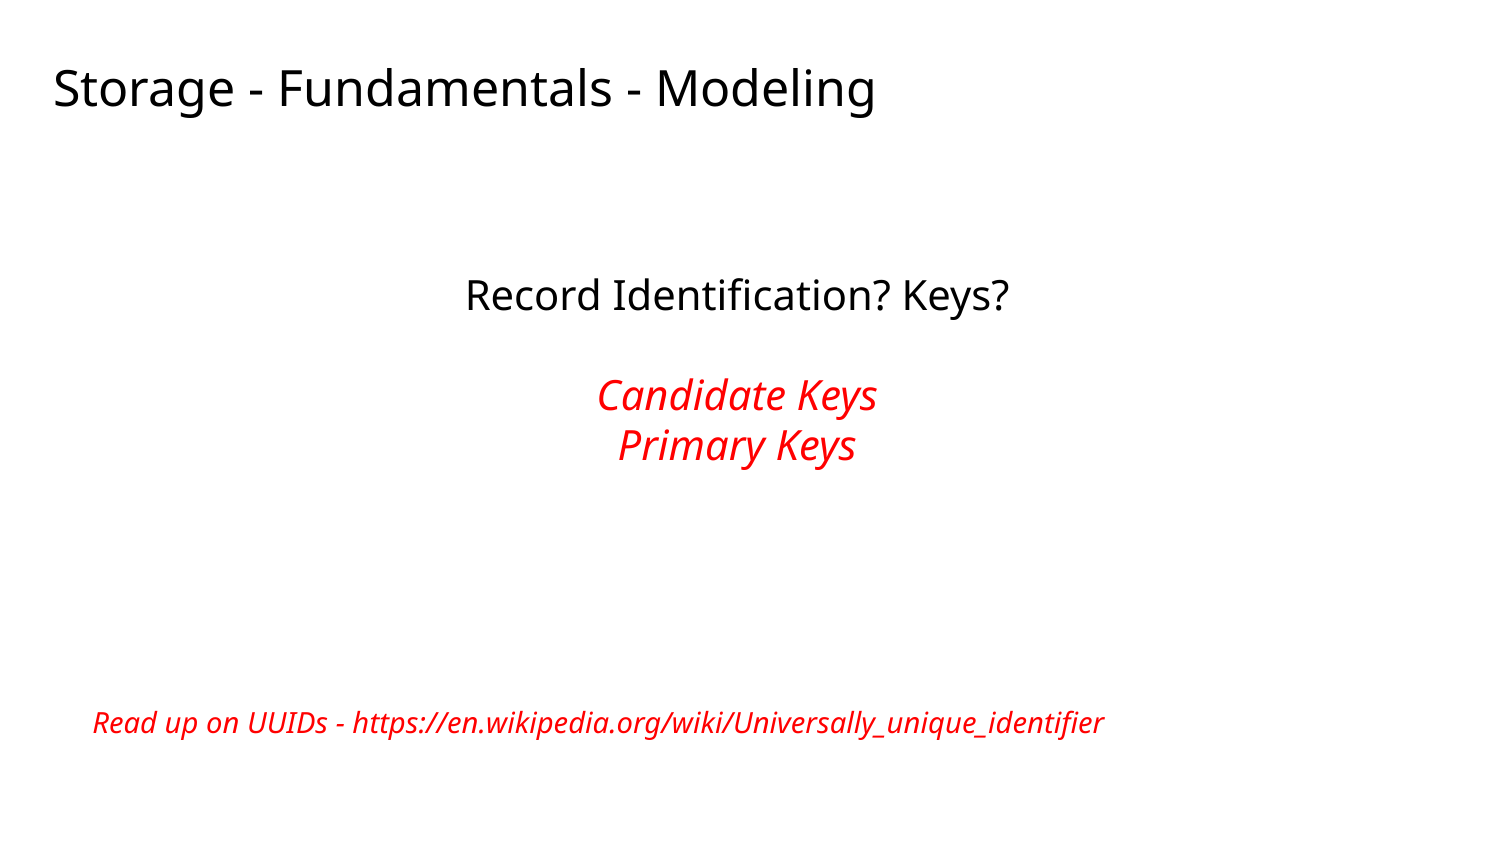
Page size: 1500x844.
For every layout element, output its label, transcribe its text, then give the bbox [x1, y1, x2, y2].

title Storage - Fundamentals - Modeling [38, 36, 1436, 132]
text_box Read up on UUIDs - https://en.wikipedia.org/wiki/Universally_unique_identifier [77, 689, 1452, 810]
text_box Record Identification? Keys? Candidate Keys Primary Keys [38, 253, 1436, 510]
